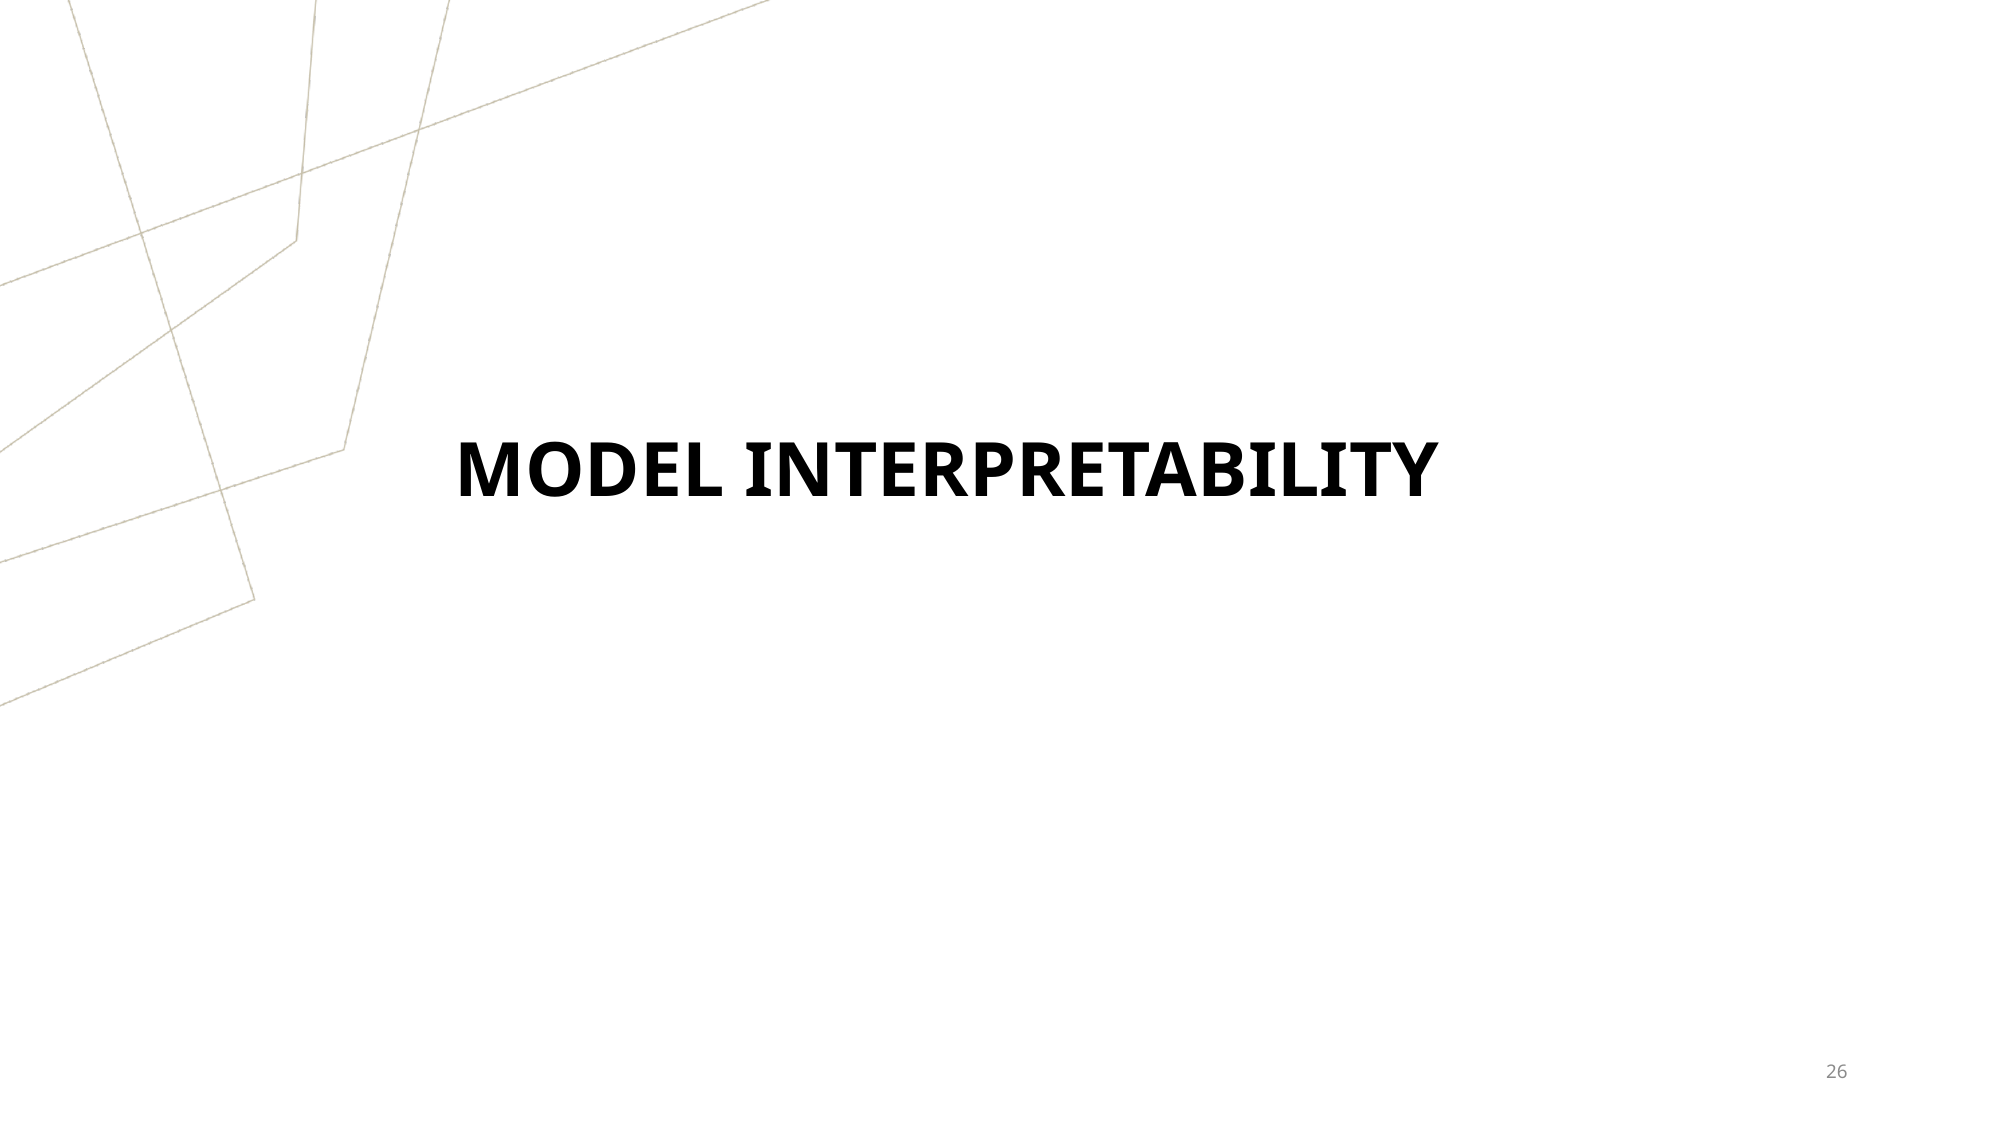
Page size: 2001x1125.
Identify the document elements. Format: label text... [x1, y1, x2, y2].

slide_number 26 [1755, 1042, 1863, 1103]
picture [0, 0, 803, 720]
text_box MODEL INTERPRETABILITY [349, 413, 1545, 519]
